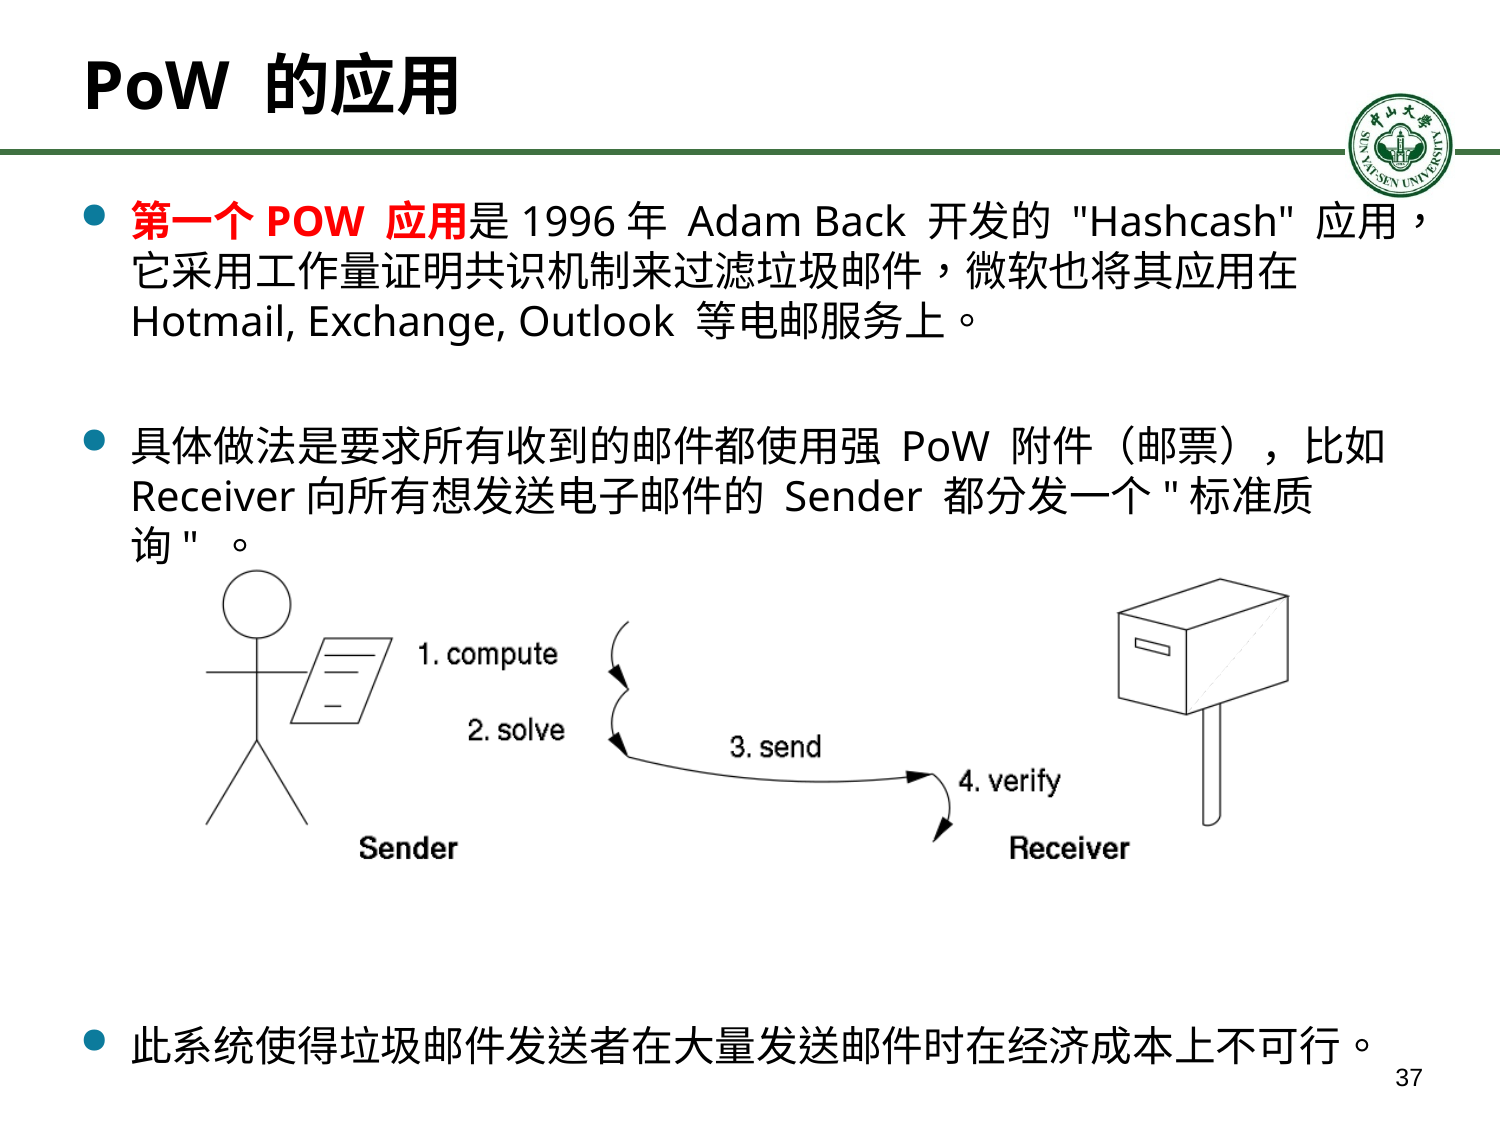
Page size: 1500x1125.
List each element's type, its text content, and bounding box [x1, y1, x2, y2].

picture [1345, 90, 1455, 187]
title PoW 的应用 [67, 42, 1426, 130]
list 第一个POW 应用是1996年 Adam Back 开发的 "Hashcash" 应用，它采用工作量证明共识机制来过滤垃圾邮件，微软也将其应用在 Hotmail, Exchange, Outlook 等电邮服务上。 具体做法是要求所有收到的邮件都使用强 PoW 附件（邮票），比如Receiver向所有想发送电子邮件的 Sender 都分发一个"标准质询" 。 此系统使得垃圾邮件发送者在大量发送邮件时在经济成本上不可行。 [67, 187, 1460, 1038]
picture [203, 566, 1290, 865]
